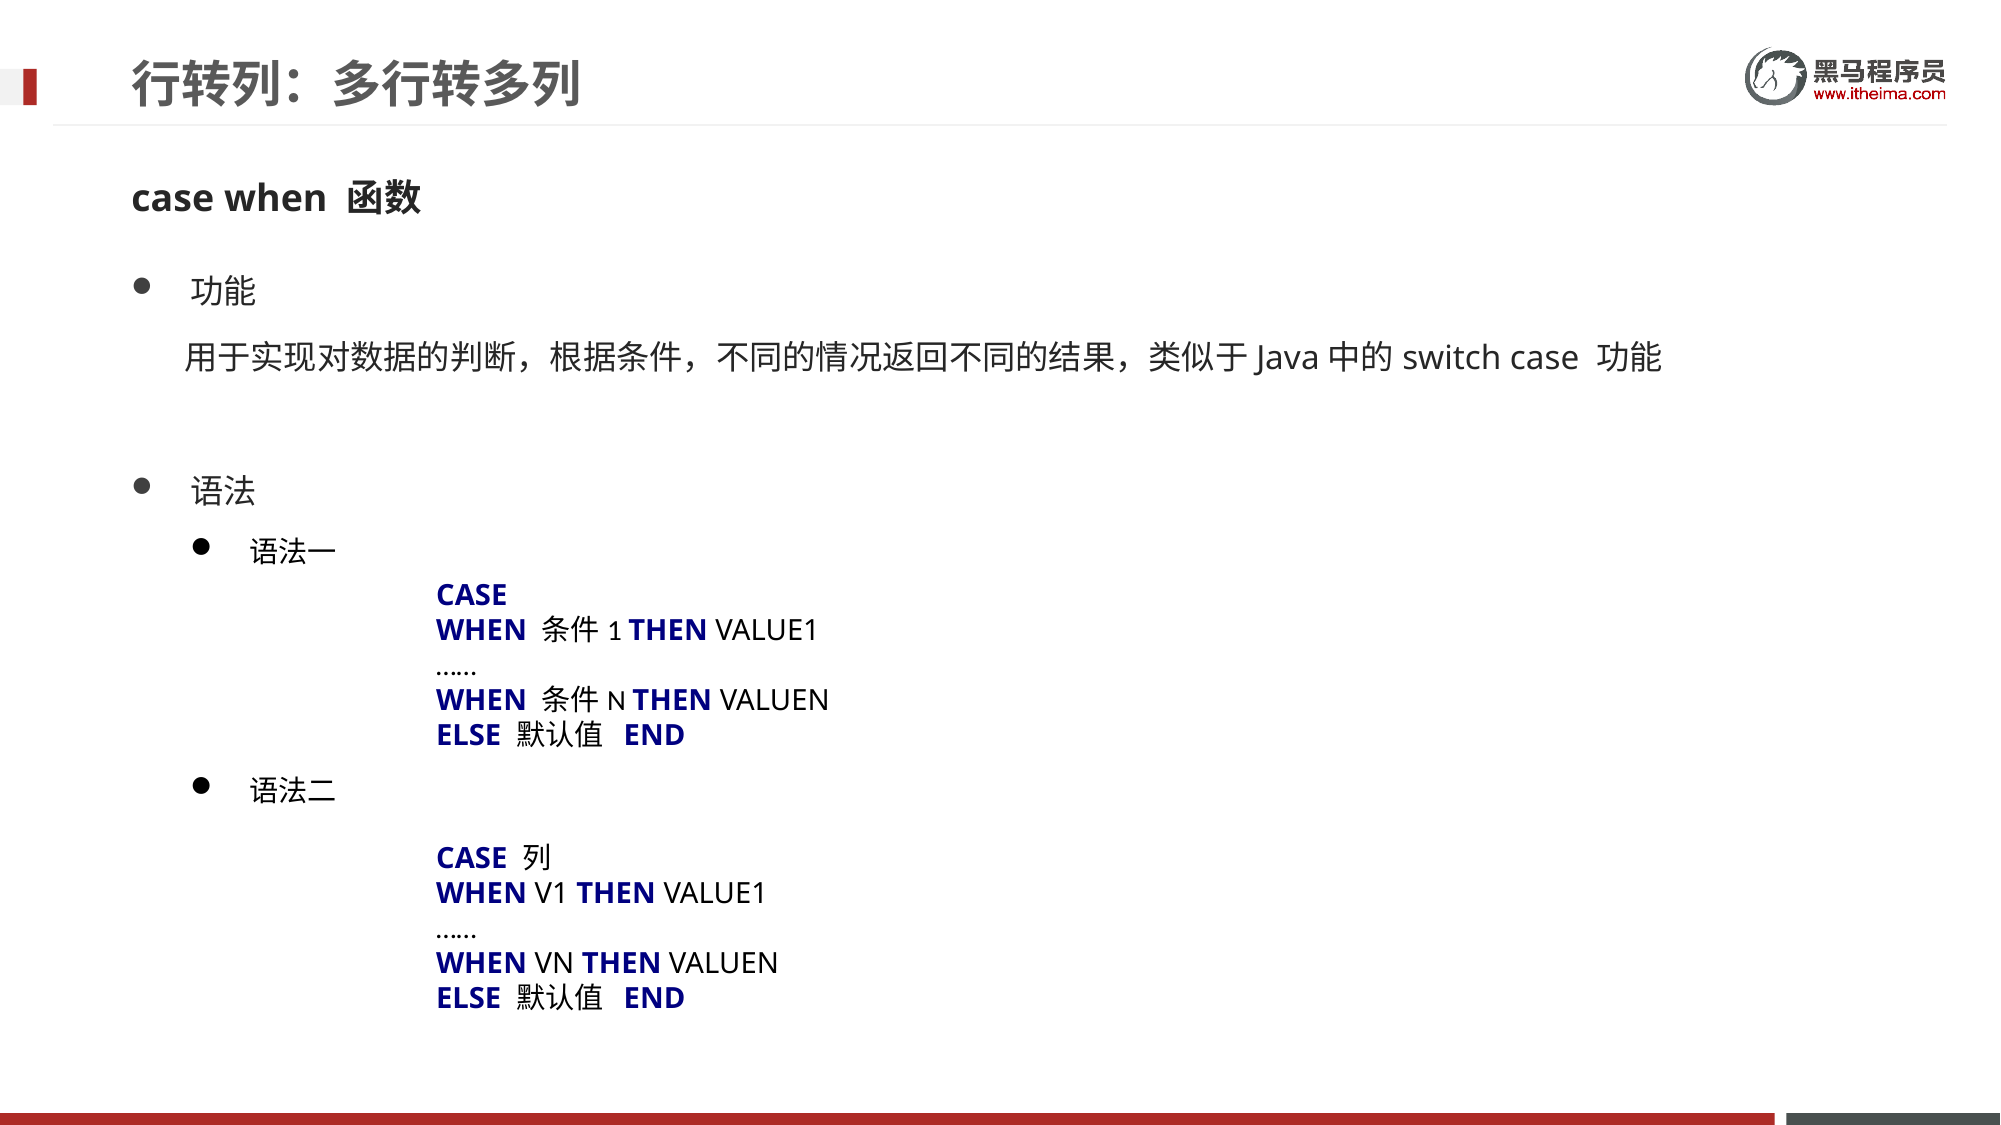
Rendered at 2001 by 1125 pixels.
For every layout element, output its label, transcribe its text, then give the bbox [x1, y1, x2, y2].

text_box CASE 列 WHEN V1 THEN VALUE1 …… WHEN VN THEN VALUEN ELSE 默认值 END [421, 831, 1422, 1022]
text_box CASE WHEN 条件1 THEN VALUE1 …… WHEN 条件N THEN VALUEN ELSE 默认值 END [421, 569, 1422, 759]
list 功能 用于实现对数据的判断，根据条件，不同的情况返回不同的结果，类似于Java中的switch case 功能 语法 语法一 语法二 [116, 242, 1880, 1125]
list case when 函数 [116, 154, 1880, 239]
title 行转列：多行转多列 [116, 40, 1556, 125]
picture [1744, 46, 1946, 106]
